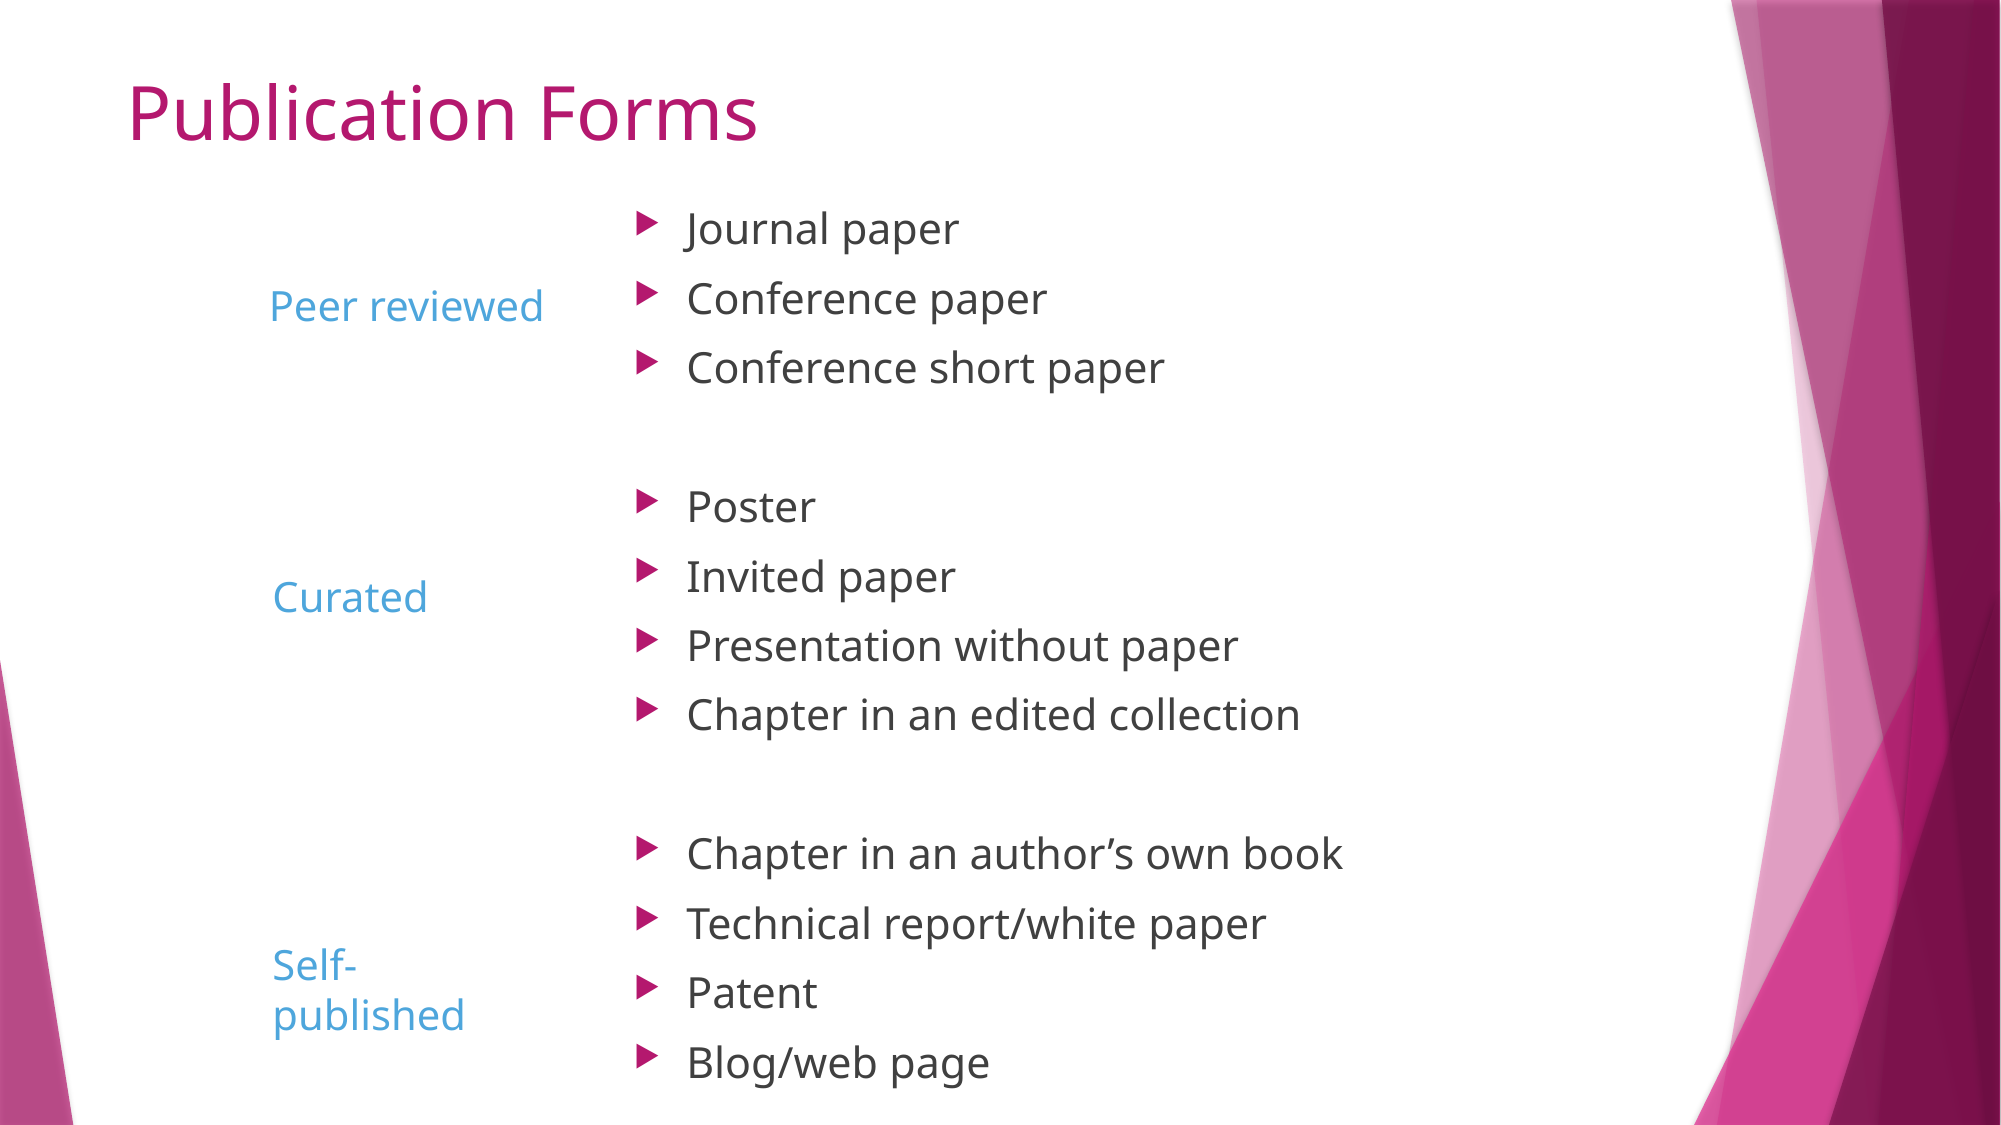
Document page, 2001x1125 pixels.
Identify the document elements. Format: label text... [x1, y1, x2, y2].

text_box Peer reviewed [254, 272, 560, 338]
text_box Self-published [257, 931, 555, 1047]
list Journal paper Conference paper Conference short paper Poster Invited paper Presentation without paper Chapter in an edited collection Chapter in an author’s own book Technical report/white paper Patent Blog/web page [618, 194, 1521, 1105]
text_box Curated [257, 562, 555, 628]
title Publication Forms [111, 58, 1522, 174]
